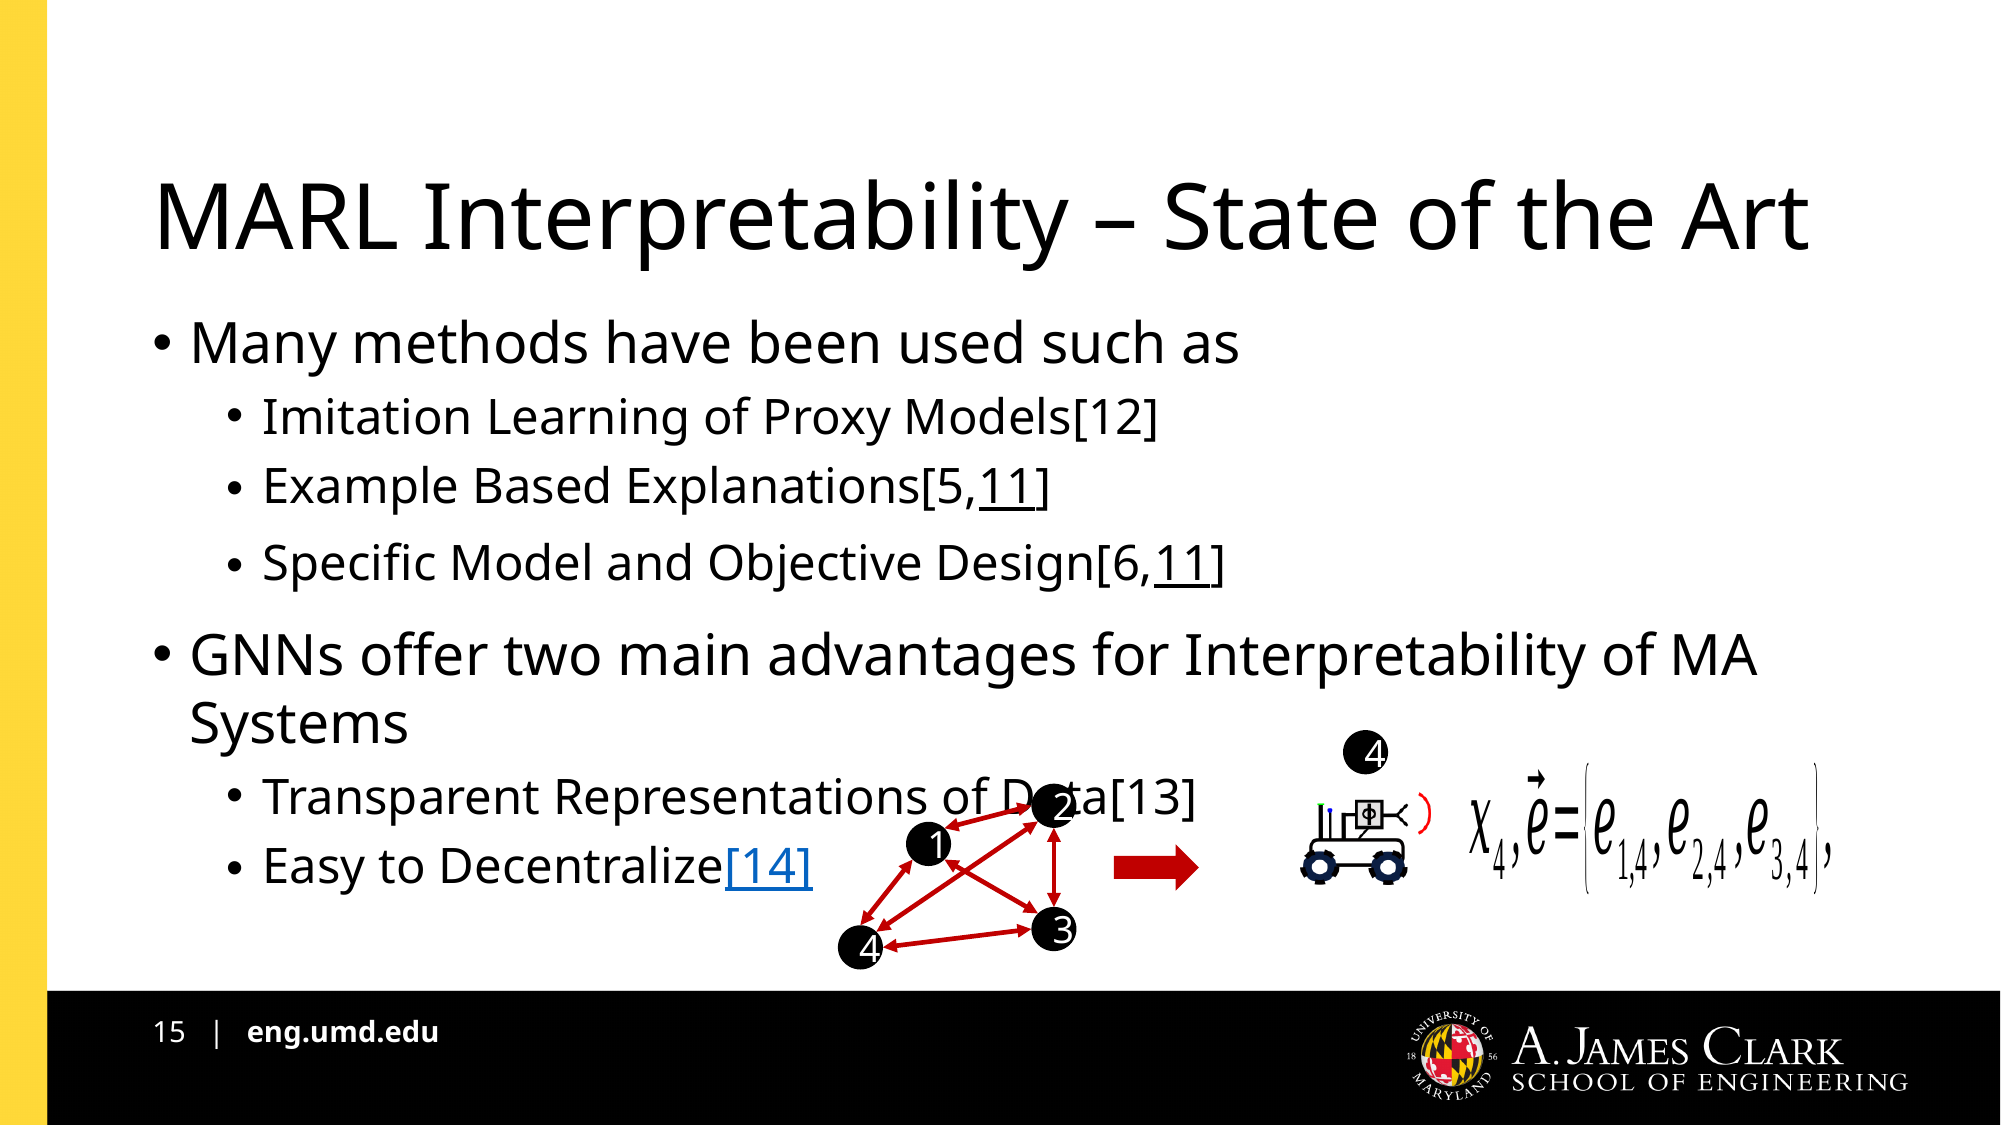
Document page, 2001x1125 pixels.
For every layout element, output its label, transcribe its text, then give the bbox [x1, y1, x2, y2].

text_box 4 [1341, 729, 1390, 776]
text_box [837, 783, 1077, 970]
list Many methods have been used such as Imitation Learning of Proxy Models[12] Example Based Explanations[5,11] Specific Model and Objective Design[6,11] GNNs offer two main advantages for Interpretability of MA Systems Transparent Representations of Data[13] Easy to Decentralize[14] [137, 299, 1968, 911]
picture [0, 0, 2001, 1125]
title MARL Interpretability – State of the Art [137, 59, 1863, 278]
footer 15 | eng.umd.edu [137, 1002, 1338, 1063]
text_box [1112, 841, 1201, 894]
